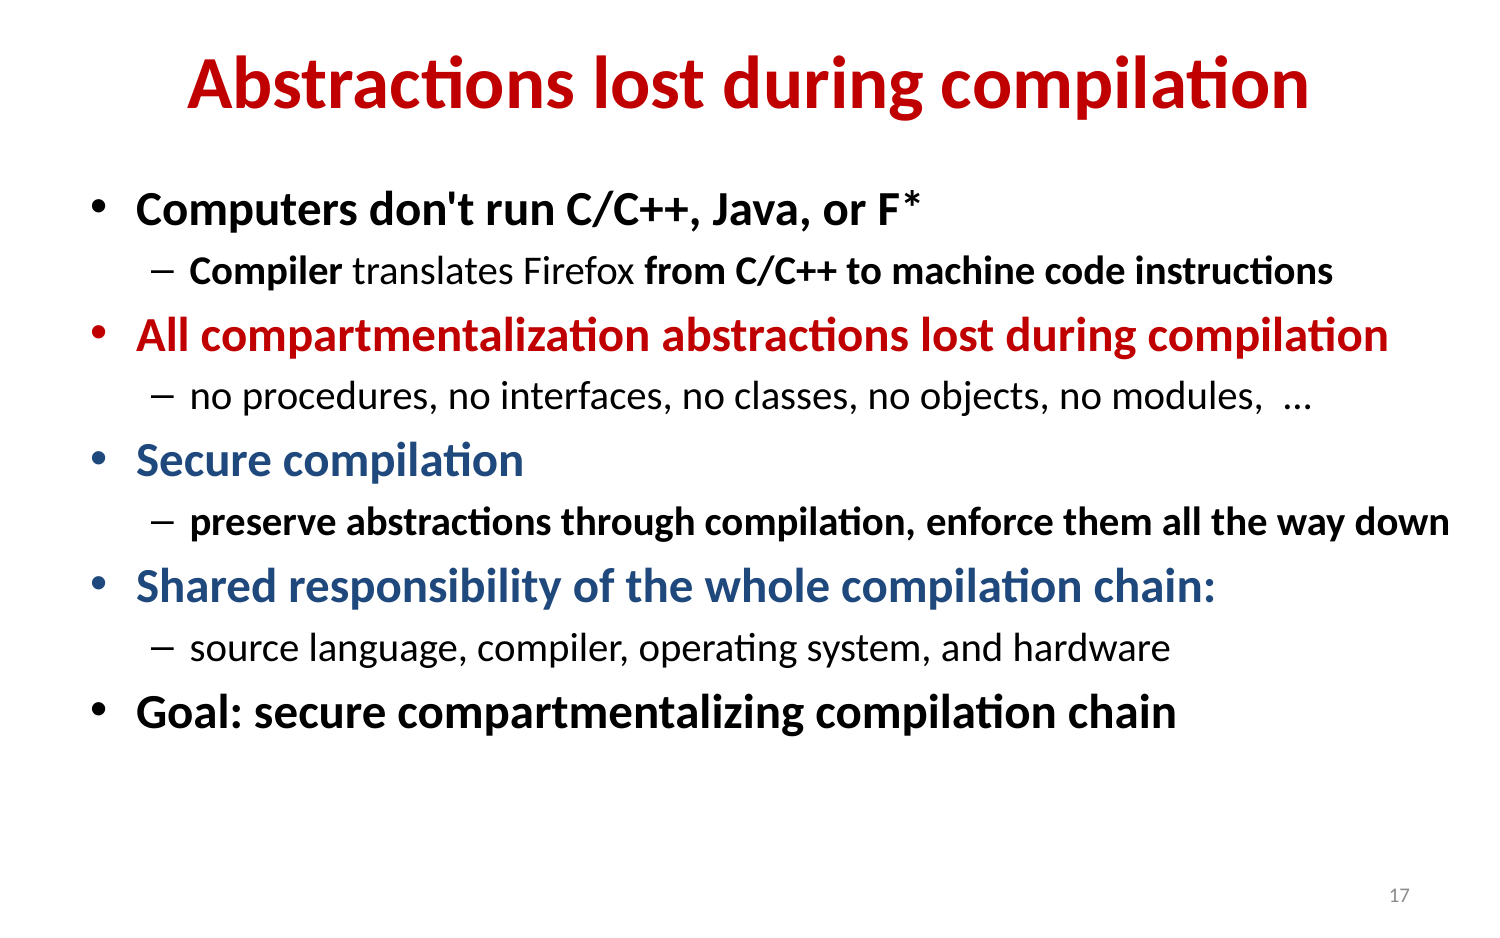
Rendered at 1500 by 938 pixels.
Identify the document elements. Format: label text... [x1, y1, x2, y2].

slide_number 17 [1074, 868, 1425, 919]
list Computers don't run C/C++, Java, or F* Compiler translates Firefox from C/C++ to machine code instructions All compartmentalization abstractions lost during compilation no procedures, no interfaces, no classes, no objects, no modules, ... Secure compilation preserve abstractions through compilation, enforce them all the way down Shared responsibility of the whole compilation chain: source language, compiler, operating system, and hardware Goal: secure compartmentalizing compilation chain [75, 168, 1500, 788]
title Abstractions lost during compilation [75, 0, 1425, 157]
